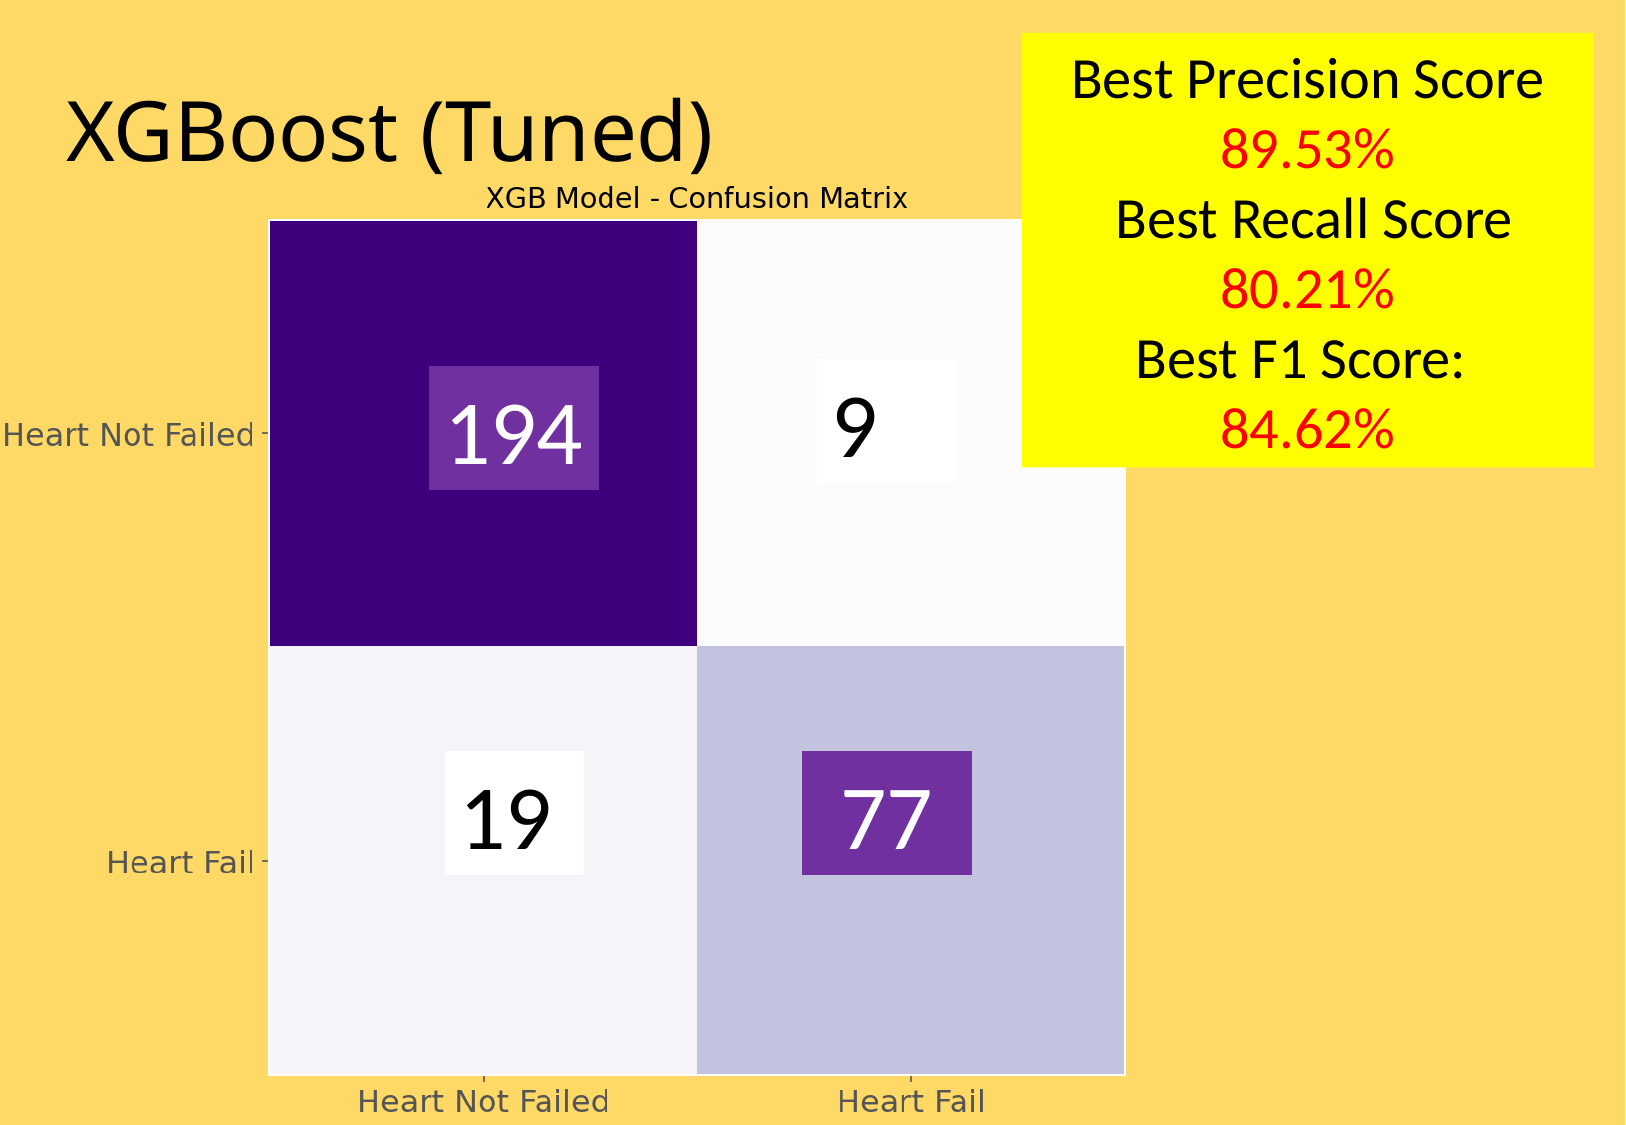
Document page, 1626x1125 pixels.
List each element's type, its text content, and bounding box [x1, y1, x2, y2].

text_box XGBoost (Tuned) [52, 20, 729, 172]
picture [0, 172, 1138, 1121]
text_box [429, 358, 972, 878]
text_box Best Precision Score 89.53% Best Recall Score 80.21% Best F1 Score: 84.62% [1021, 32, 1594, 468]
